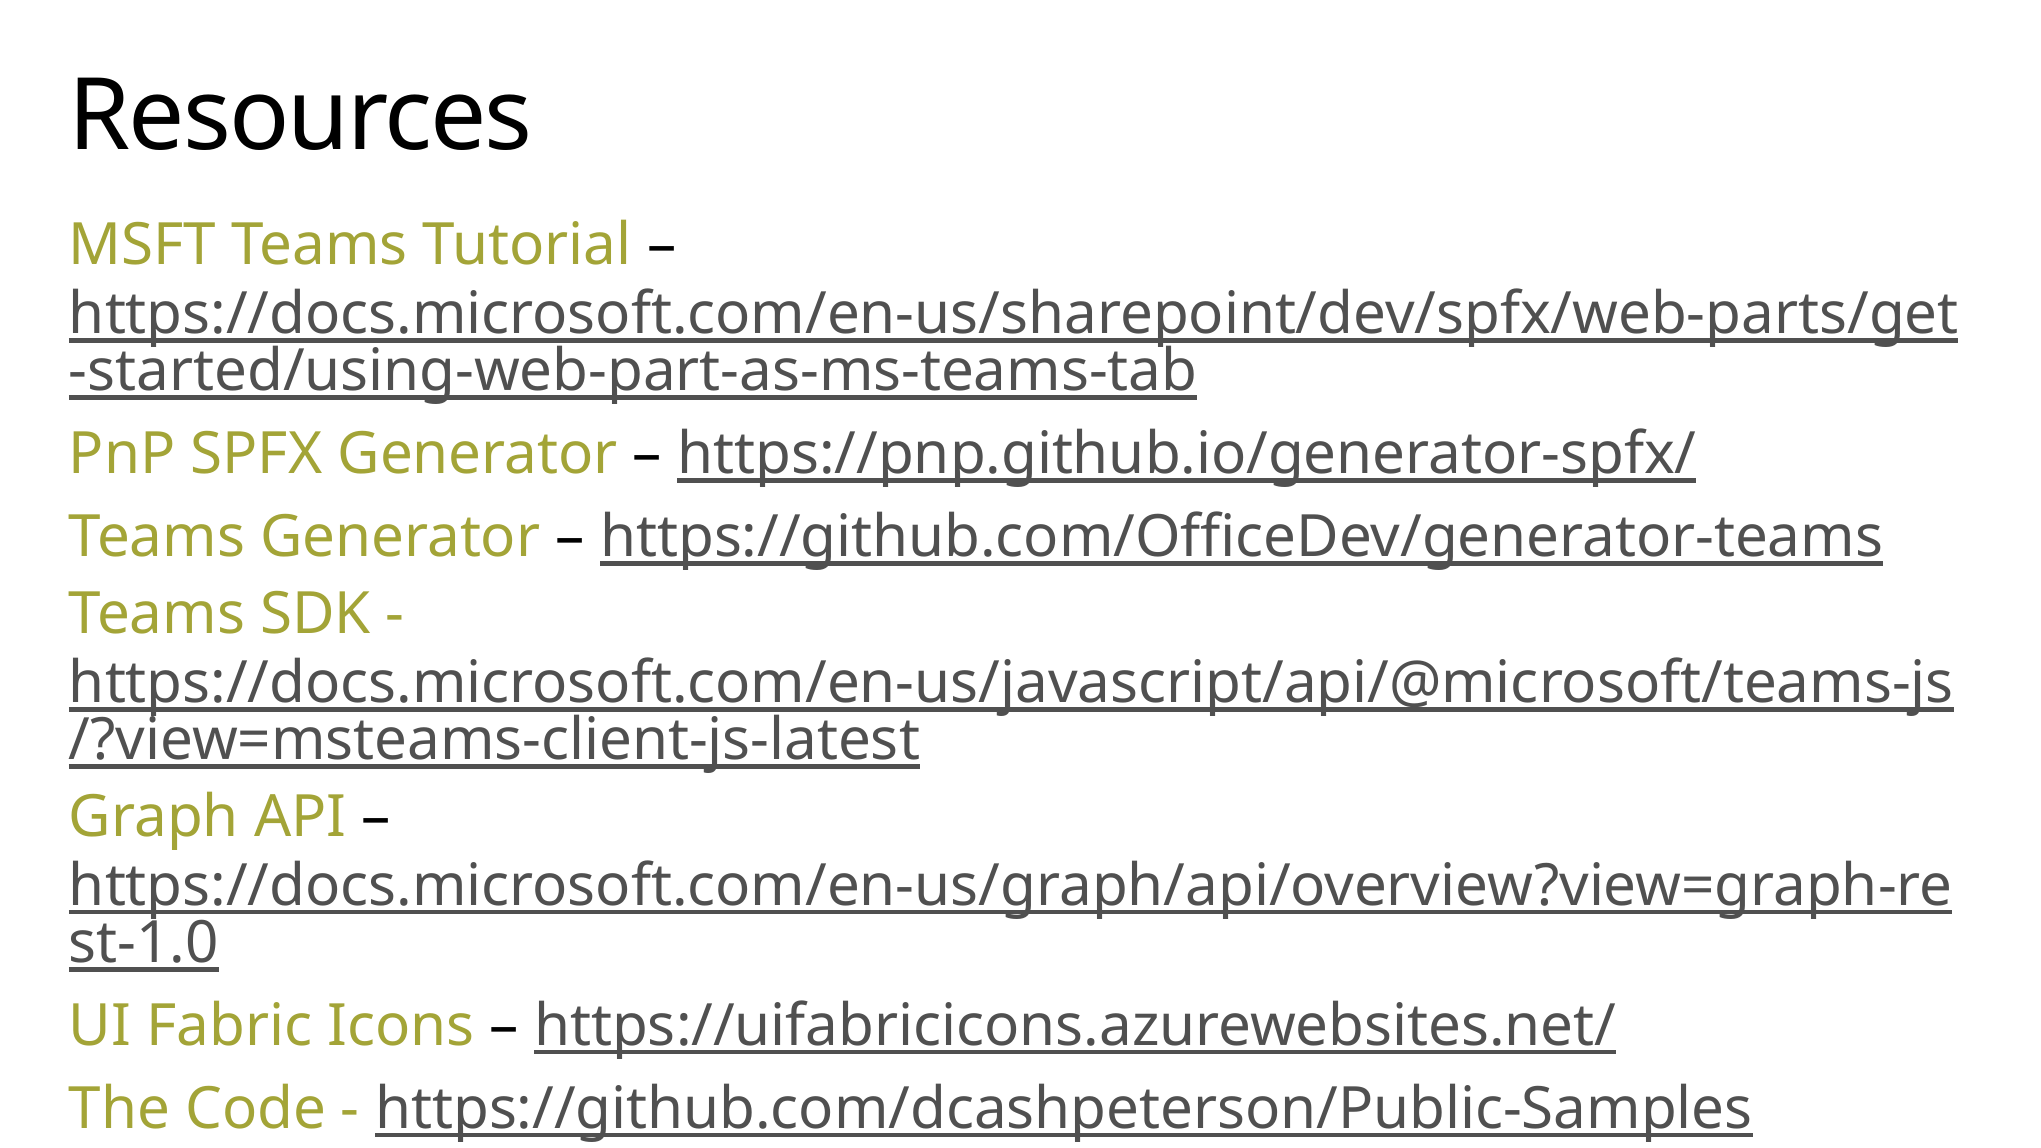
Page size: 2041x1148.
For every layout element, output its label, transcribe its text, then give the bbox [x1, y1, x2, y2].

list MSFT Teams Tutorial – https://docs.microsoft.com/en-us/sharepoint/dev/spfx/web-parts/get-started/using-web-part-as-ms-teams-tab PnP SPFX Generator – https://pnp.github.io/generator-spfx/ Teams Generator – https://github.com/OfficeDev/generator-teams Teams SDK - https://docs.microsoft.com/en-us/javascript/api/@microsoft/teams-js/?view=msteams-client-js-latest Graph API – https://docs.microsoft.com/en-us/graph/api/overview?view=graph-rest-1.0 UI Fabric Icons – https://uifabricicons.azurewebsites.net/ The Code - https://github.com/dcashpeterson/Public-Samples [45, 198, 1996, 1014]
title Resources [45, 48, 1996, 198]
